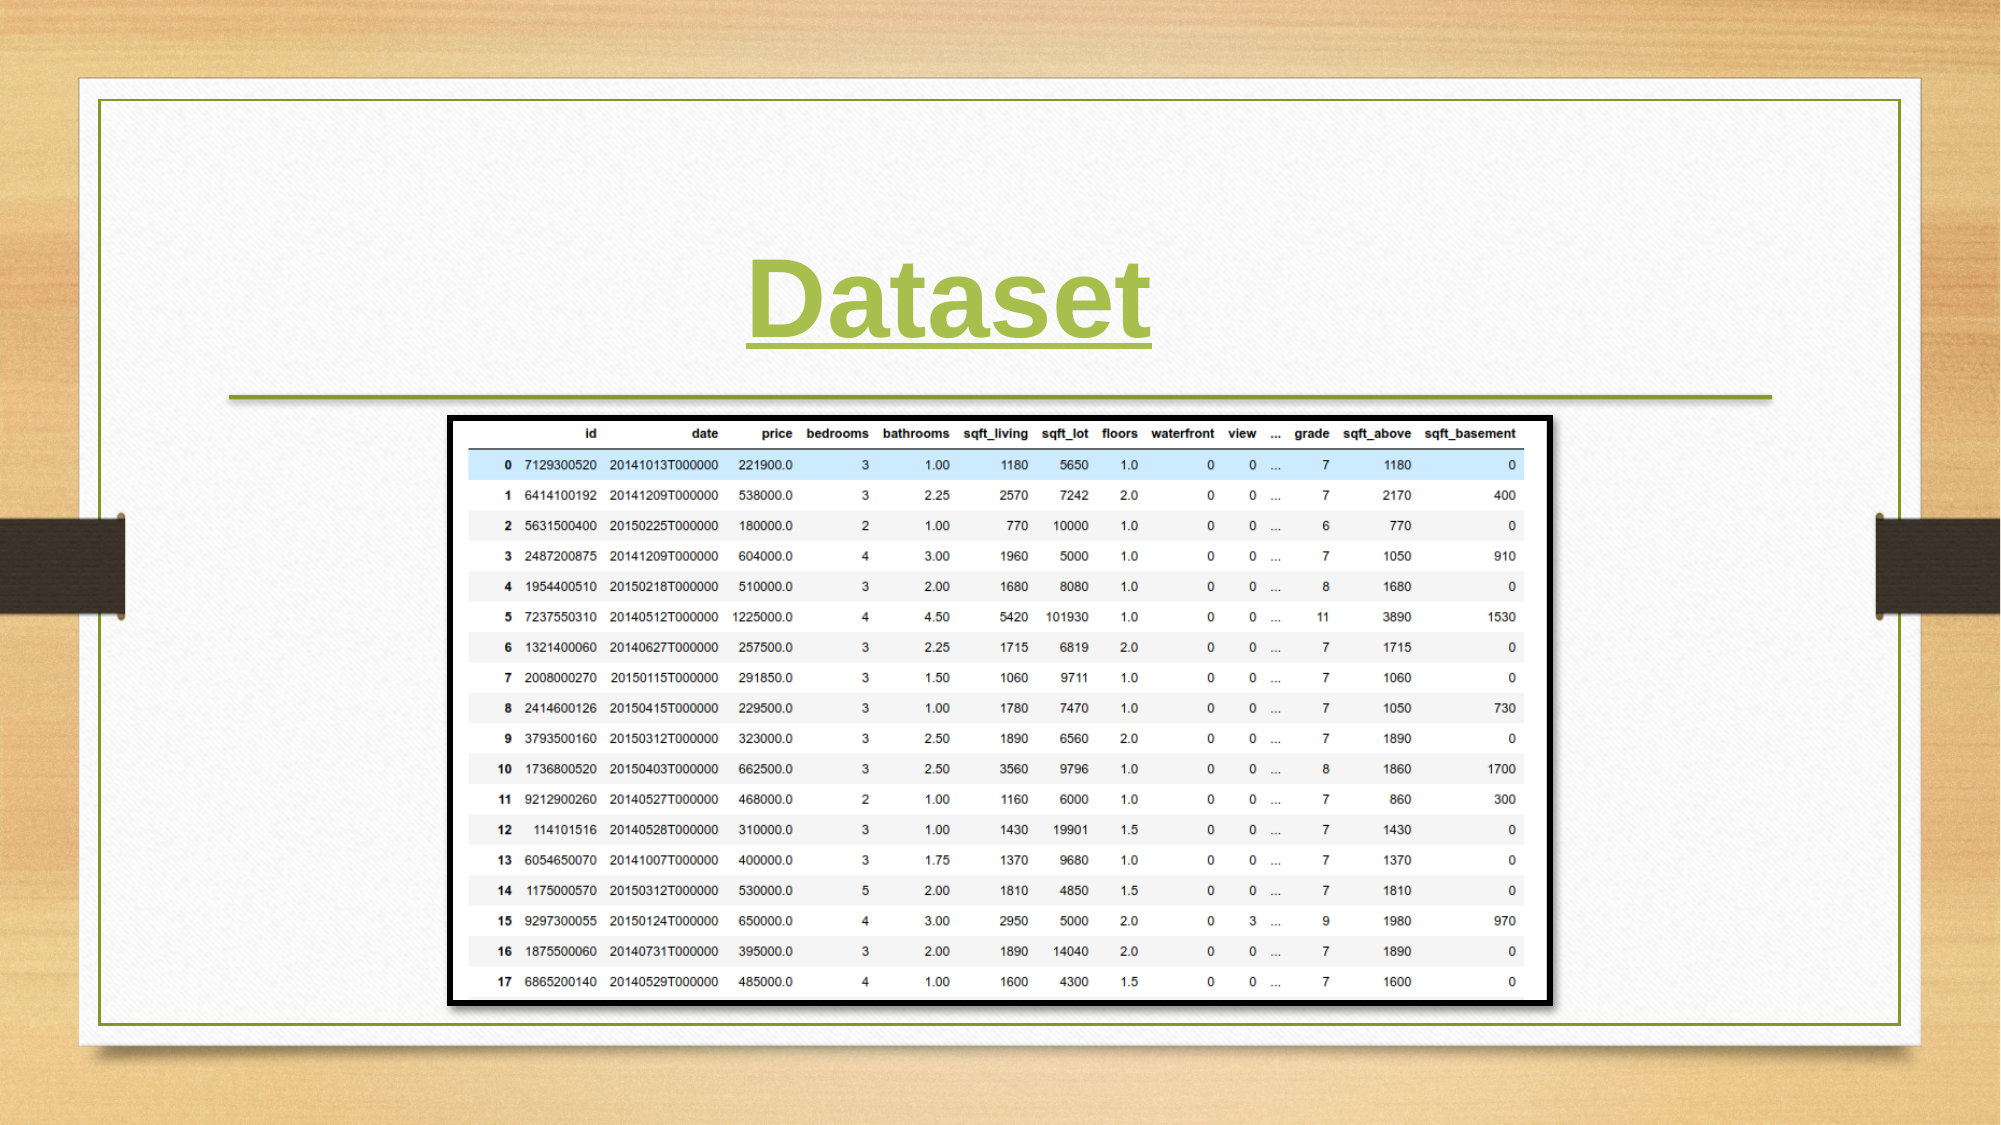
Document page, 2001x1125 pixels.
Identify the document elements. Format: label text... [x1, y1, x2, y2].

text_box Dataset [731, 217, 1181, 358]
picture [0, 0, 2001, 1125]
text_box [212, 161, 1788, 375]
